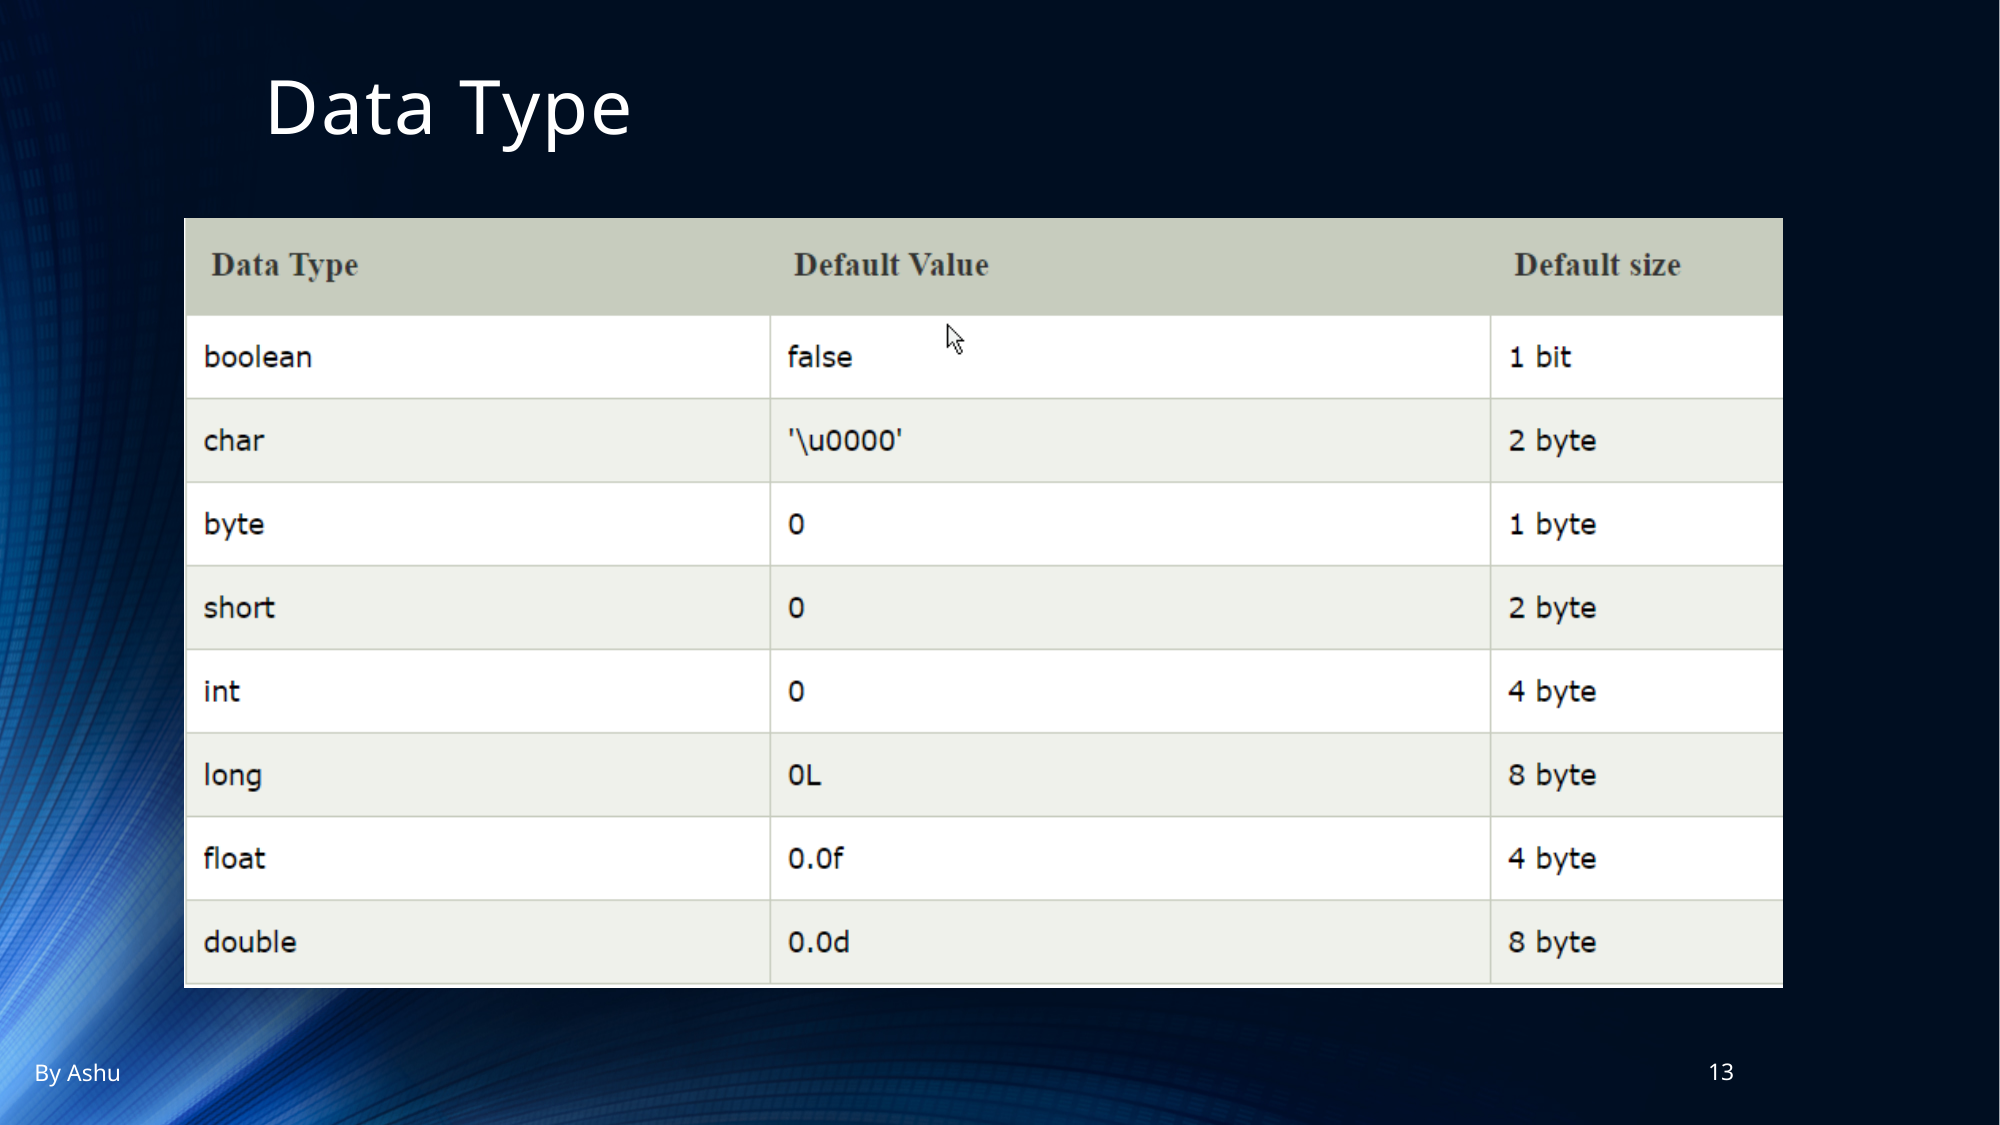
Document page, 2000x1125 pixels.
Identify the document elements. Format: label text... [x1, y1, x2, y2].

title Data Type [249, 62, 1750, 173]
footer By Ashu [19, 1050, 1325, 1096]
slide_number 13 [1612, 1050, 1750, 1096]
picture [0, 0, 2000, 1125]
